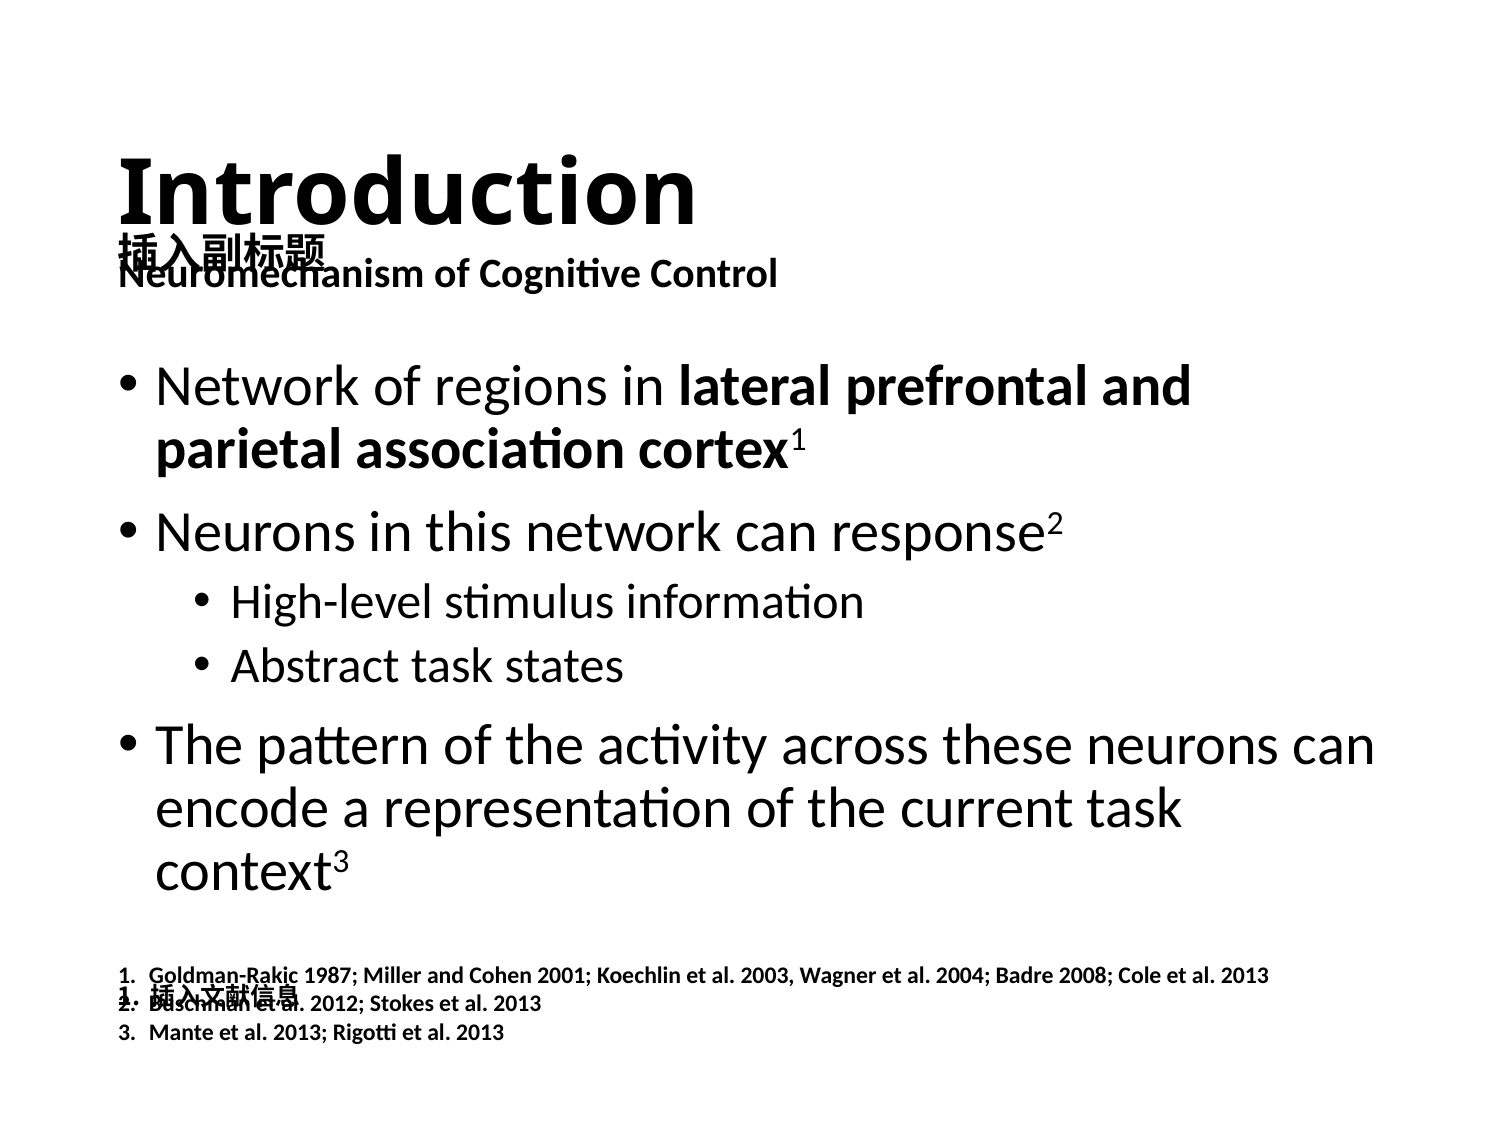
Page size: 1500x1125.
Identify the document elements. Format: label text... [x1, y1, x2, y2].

list Neuromechanism of Cognitive Control [103, 244, 1397, 318]
title Introduction [103, 85, 1397, 244]
list Network of regions in lateral prefrontal and parietal association cortex1 Neurons in this network can response2 High-level stimulus information Abstract task states The pattern of the activity across these neurons can encode a representation of the current task context3 [103, 347, 1397, 952]
list Goldman-Rakic 1987; Miller and Cohen 2001; Koechlin et al. 2003, Wagner et al. 2004; Badre 2008; Cole et al. 2013 Buschman et al. 2012; Stokes et al. 2013 Mante et al. 2013; Rigotti et al. 2013 [103, 952, 1397, 1053]
